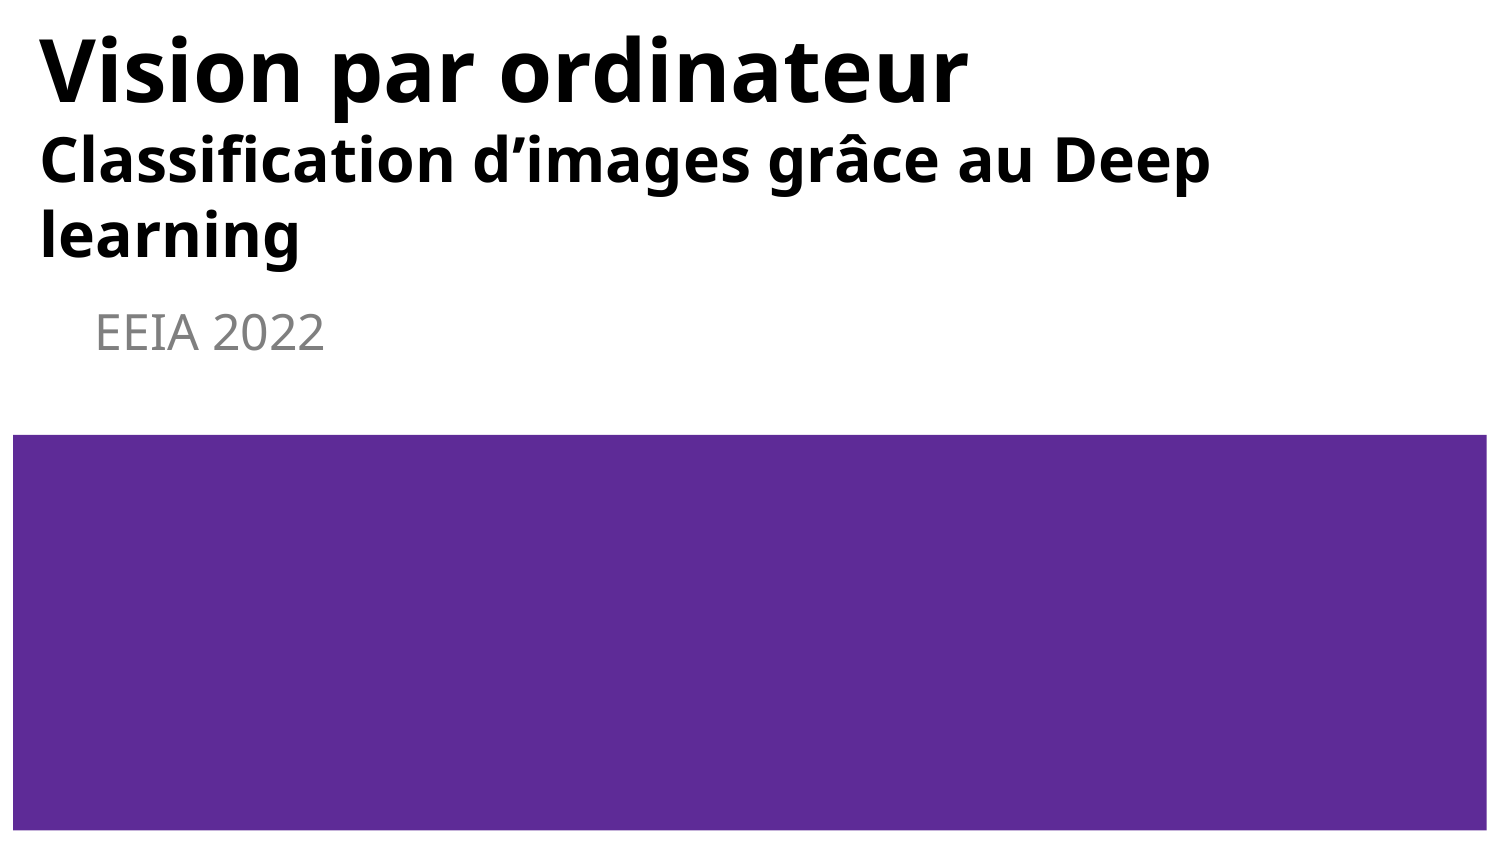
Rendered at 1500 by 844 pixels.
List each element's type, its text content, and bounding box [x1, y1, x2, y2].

text_box Vision par ordinateur Classification d’images grâce au Deep learning [25, 43, 1471, 286]
subtitle EEIA 2022 [79, 286, 1423, 427]
